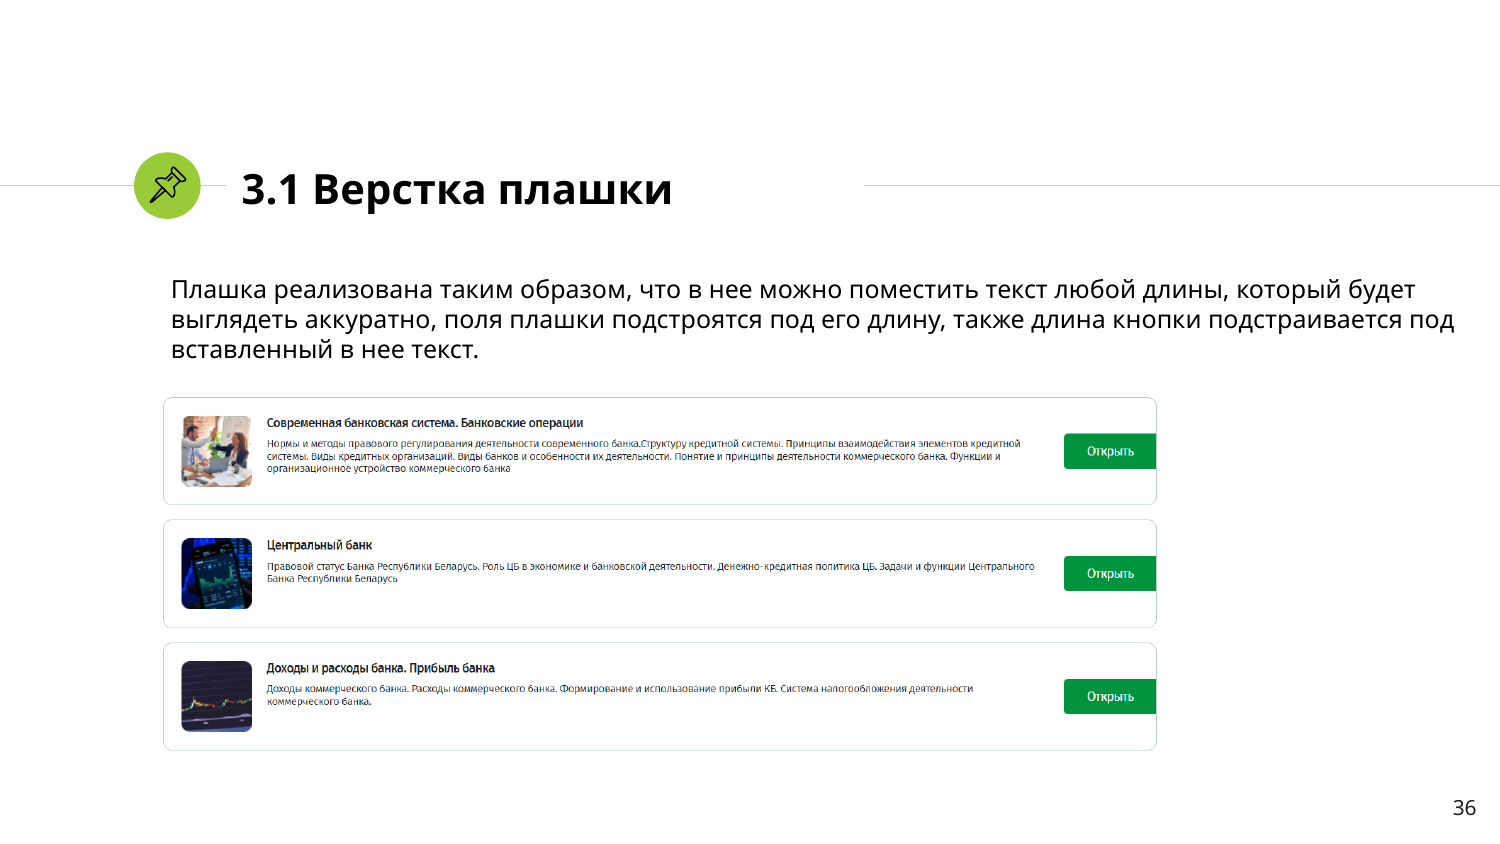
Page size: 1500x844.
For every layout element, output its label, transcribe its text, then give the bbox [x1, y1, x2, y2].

slide_number 36 [1401, 779, 1492, 844]
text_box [150, 166, 186, 203]
picture [157, 392, 1162, 758]
text_box Плашка реализована таким образом, что в нее можно поместить текст любой длины, который будет выглядеть аккуратно, поля плашки подстроятся под его длину, также длина кнопки подстраивается под вставленный в нее текст. [155, 258, 1472, 621]
title 3.1 Верстка плашки [226, 151, 1216, 224]
